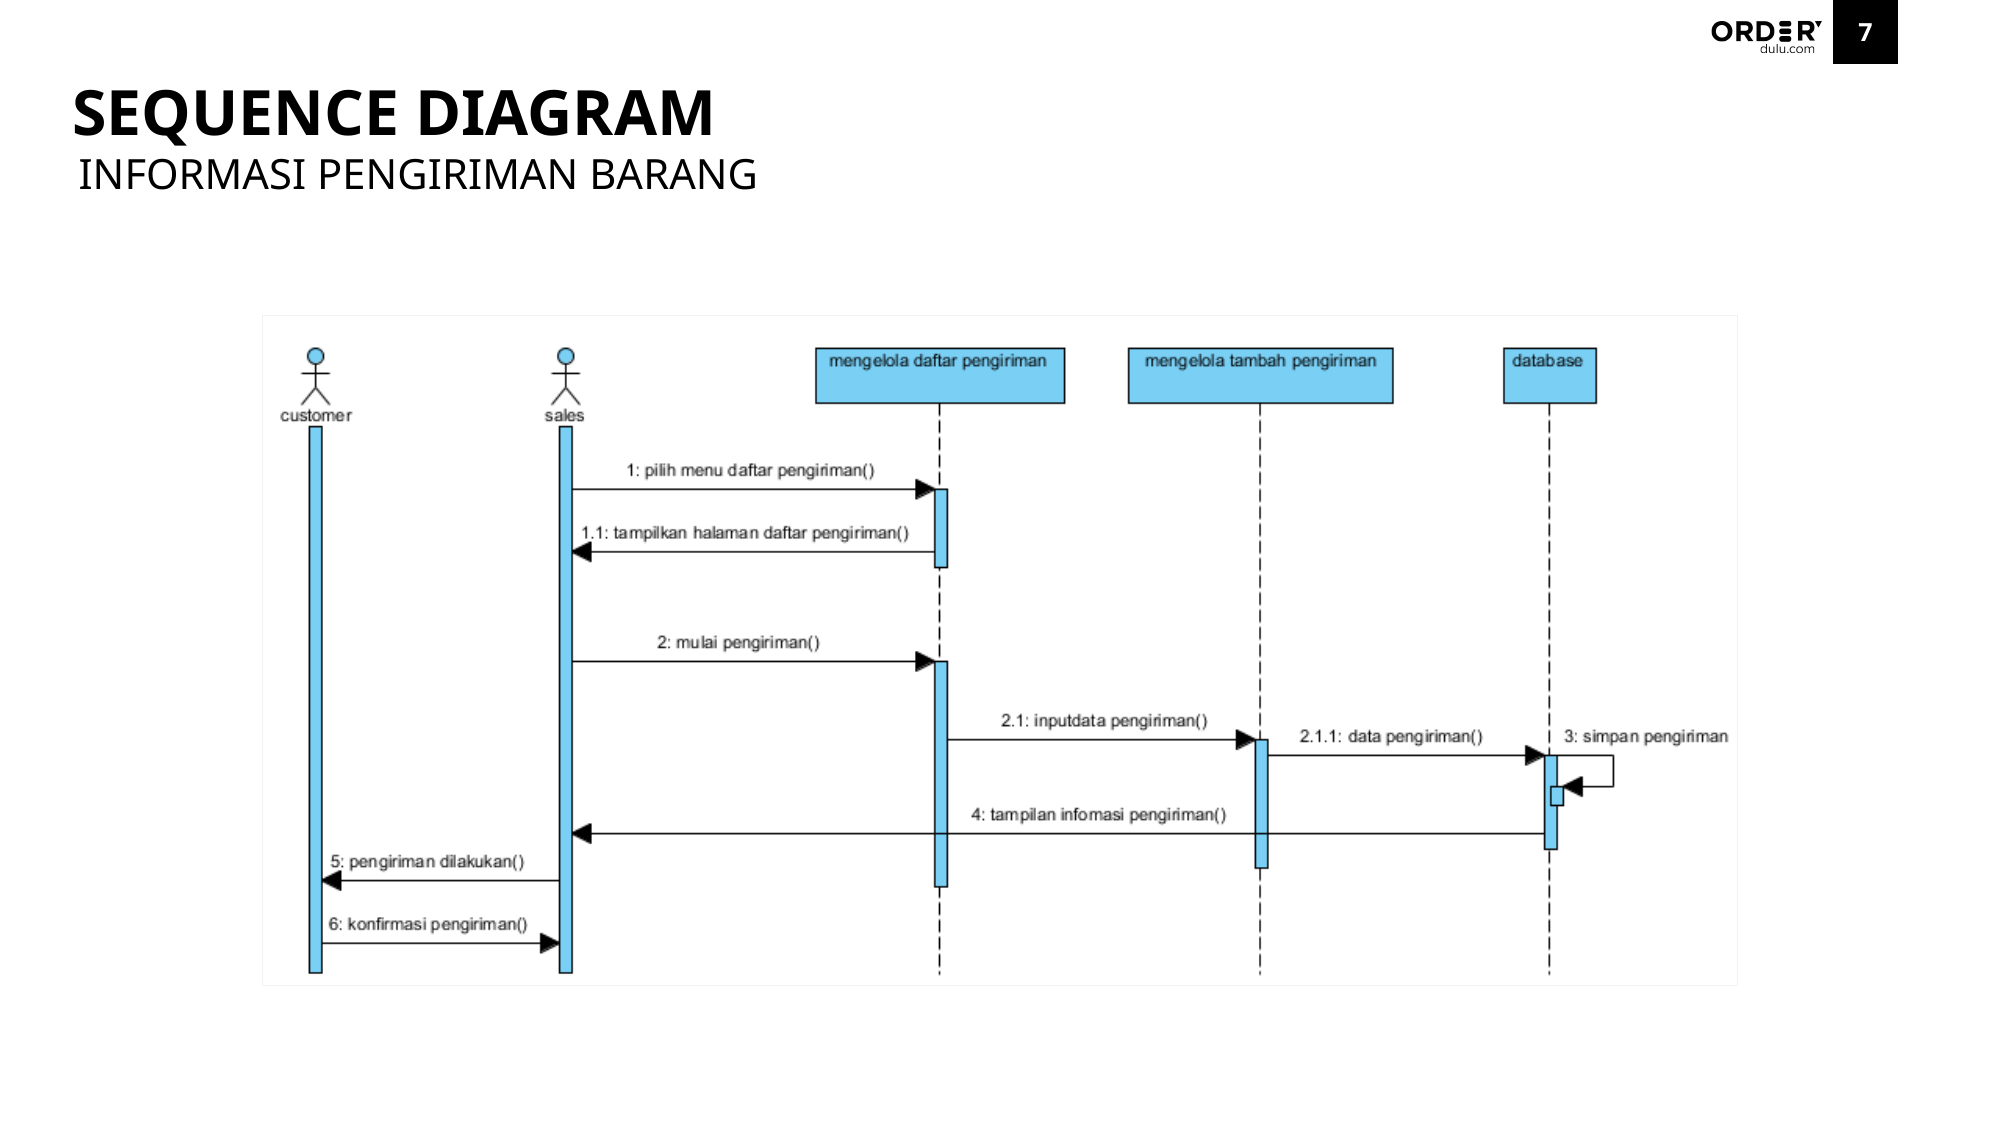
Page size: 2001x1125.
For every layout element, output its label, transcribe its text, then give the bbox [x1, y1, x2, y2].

text_box INFORMASI PENGIRIMAN BARANG [63, 140, 774, 206]
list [262, 315, 1738, 985]
picture [1694, 0, 1834, 64]
text_box 7 [1834, 0, 1898, 64]
text_box SEQUENCE DIAGRAM [57, 65, 732, 156]
